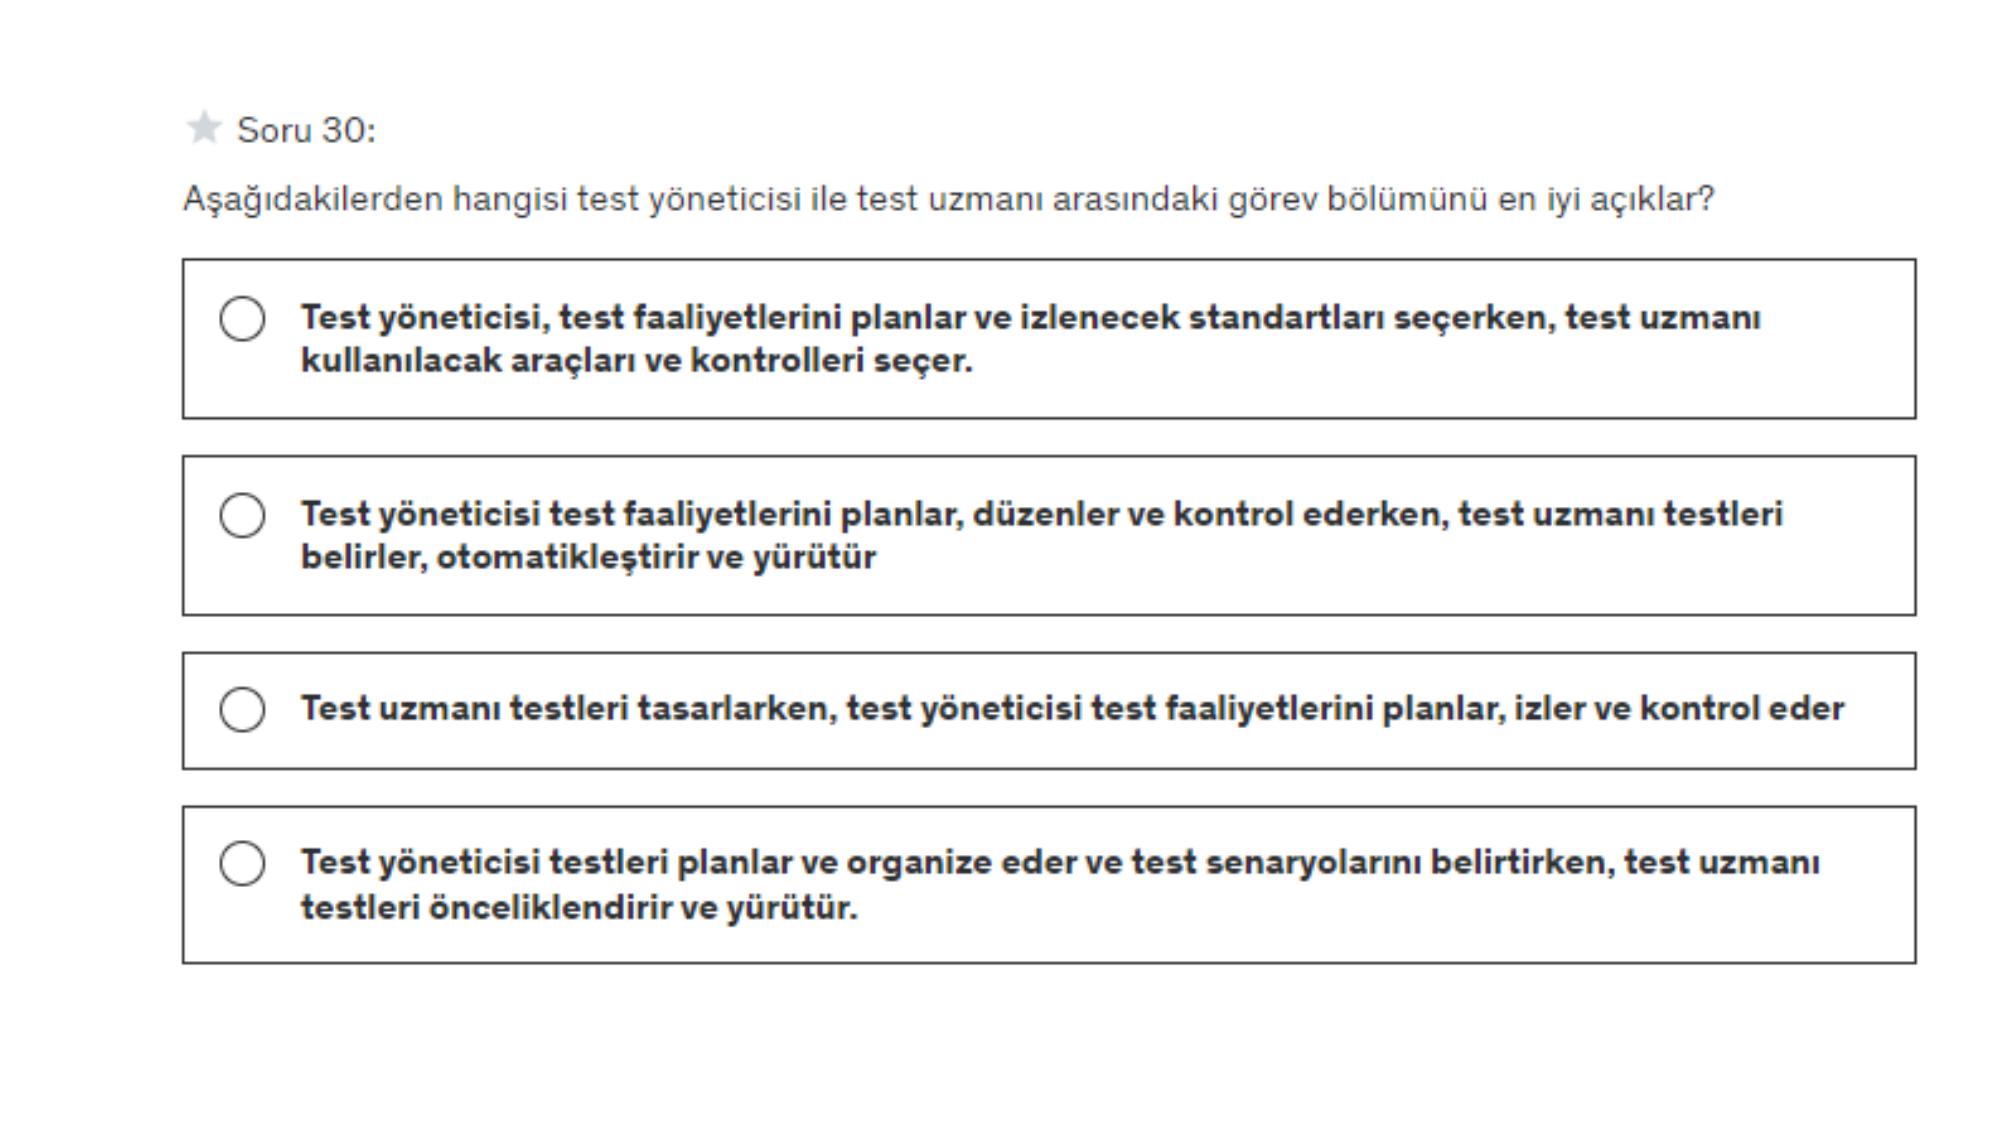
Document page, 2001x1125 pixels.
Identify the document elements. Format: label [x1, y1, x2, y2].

list [102, 95, 1958, 1008]
